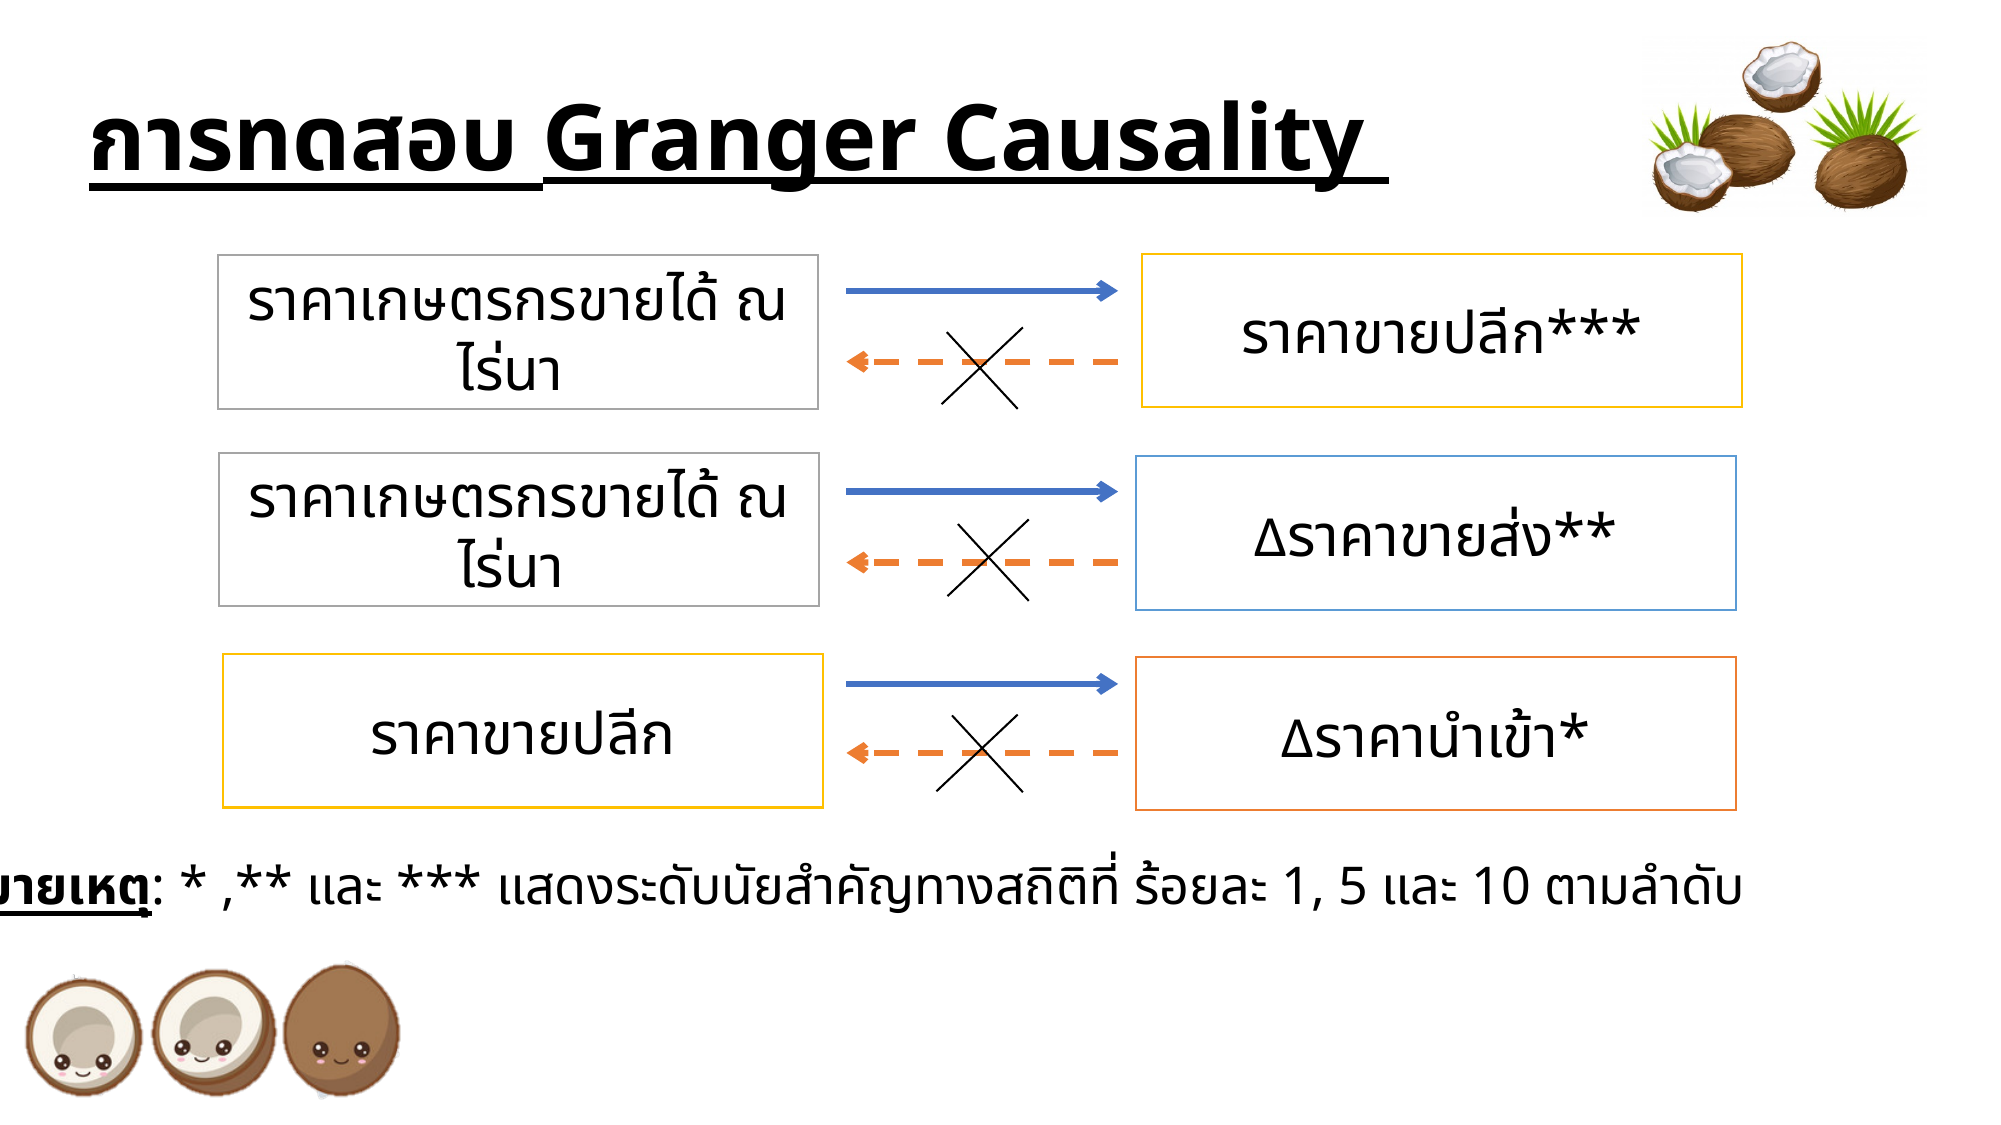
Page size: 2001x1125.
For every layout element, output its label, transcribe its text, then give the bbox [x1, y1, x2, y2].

text_box ราคาเกษตรกรขายได้ ณ ไร่นา [217, 254, 819, 410]
text_box ราคาขายปลีก*** [1141, 253, 1743, 408]
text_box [936, 714, 1018, 792]
text_box ราคาเกษตรกรขายได้ ณ ไร่นา [218, 452, 820, 607]
text_box ราคาขายปลีก [222, 653, 824, 809]
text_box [951, 715, 1023, 793]
text_box Δราคาขายส่ง** [1135, 455, 1737, 611]
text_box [941, 327, 1023, 405]
picture [1642, 36, 1927, 217]
text_box หมายเหตุ: * ,** และ *** แสดงระดับนัยสำคัญทางสถิติที่ ร้อยละ 1, 5 และ 10 ตามลำดับ [0, 844, 1760, 922]
text_box Δราคานำเข้า* [1135, 656, 1737, 811]
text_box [957, 597, 1029, 601]
picture [0, 867, 662, 1125]
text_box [947, 519, 1029, 597]
title การทดสอบ Granger Causality [73, 31, 1799, 249]
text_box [946, 405, 1018, 409]
